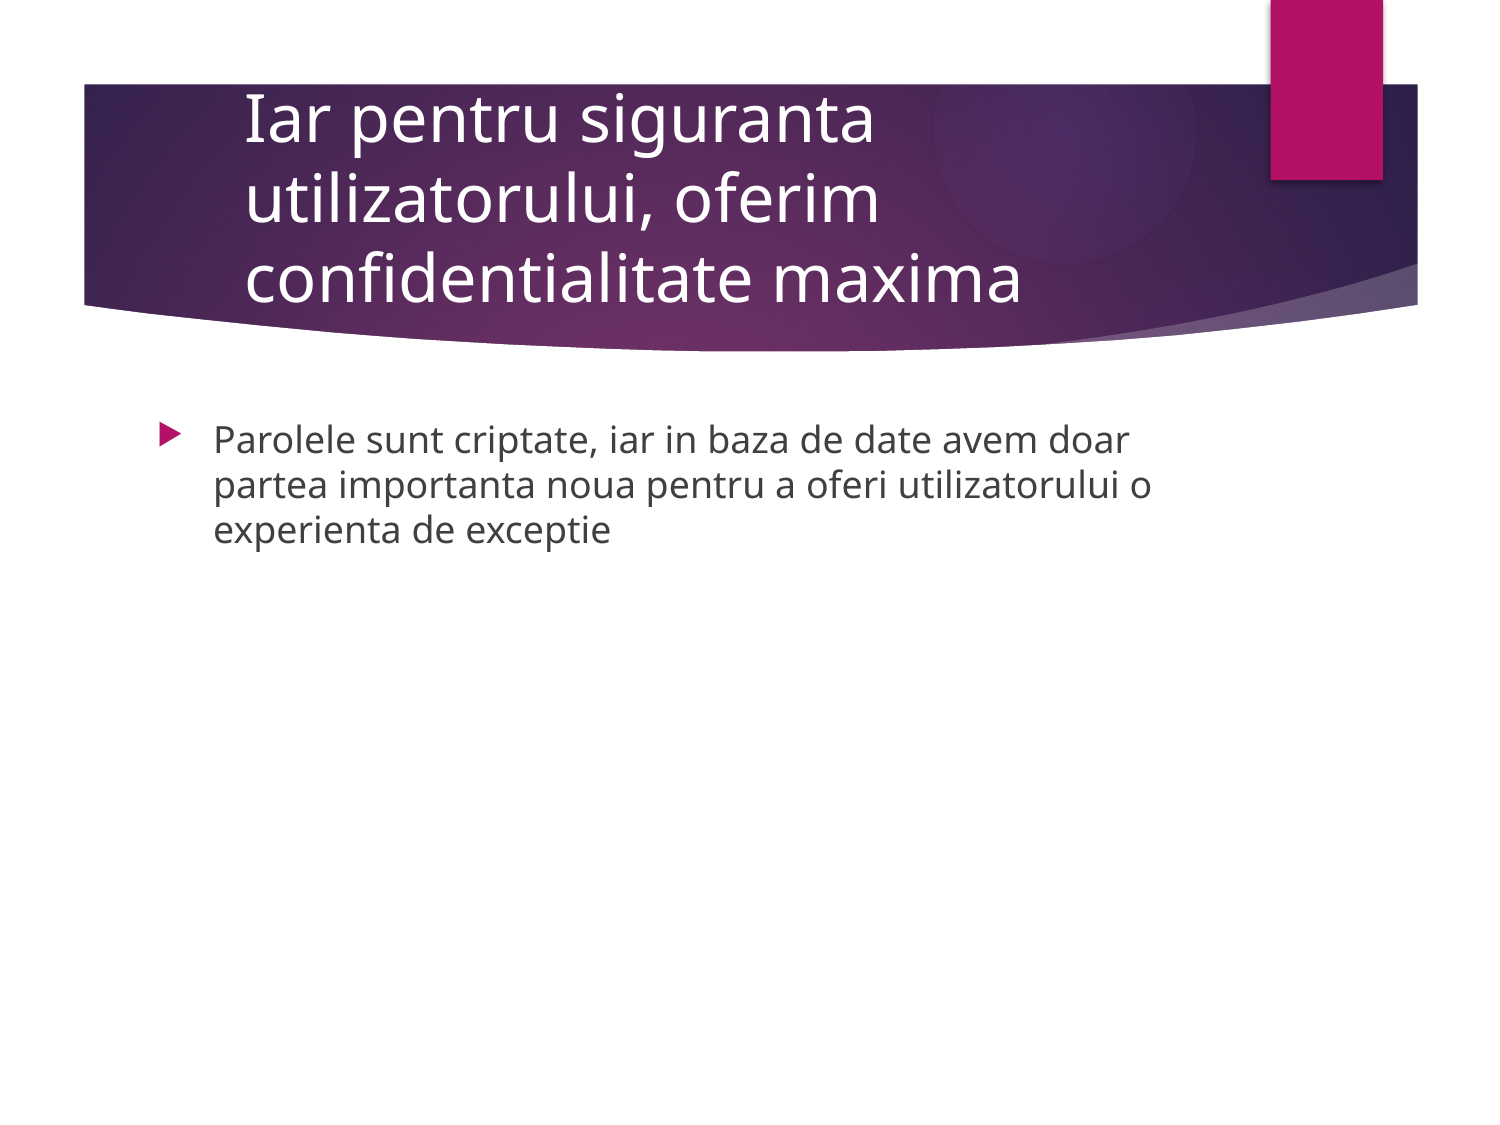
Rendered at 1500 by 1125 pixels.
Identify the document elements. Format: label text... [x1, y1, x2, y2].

list Parolele sunt criptate, iar in baza de date avem doar partea importanta noua pentru a oferi utilizatorului o experienta de exceptie [141, 408, 1183, 988]
title Iar pentru siguranta utilizatorului, oferim confidentialitate maxima [229, 137, 1271, 254]
